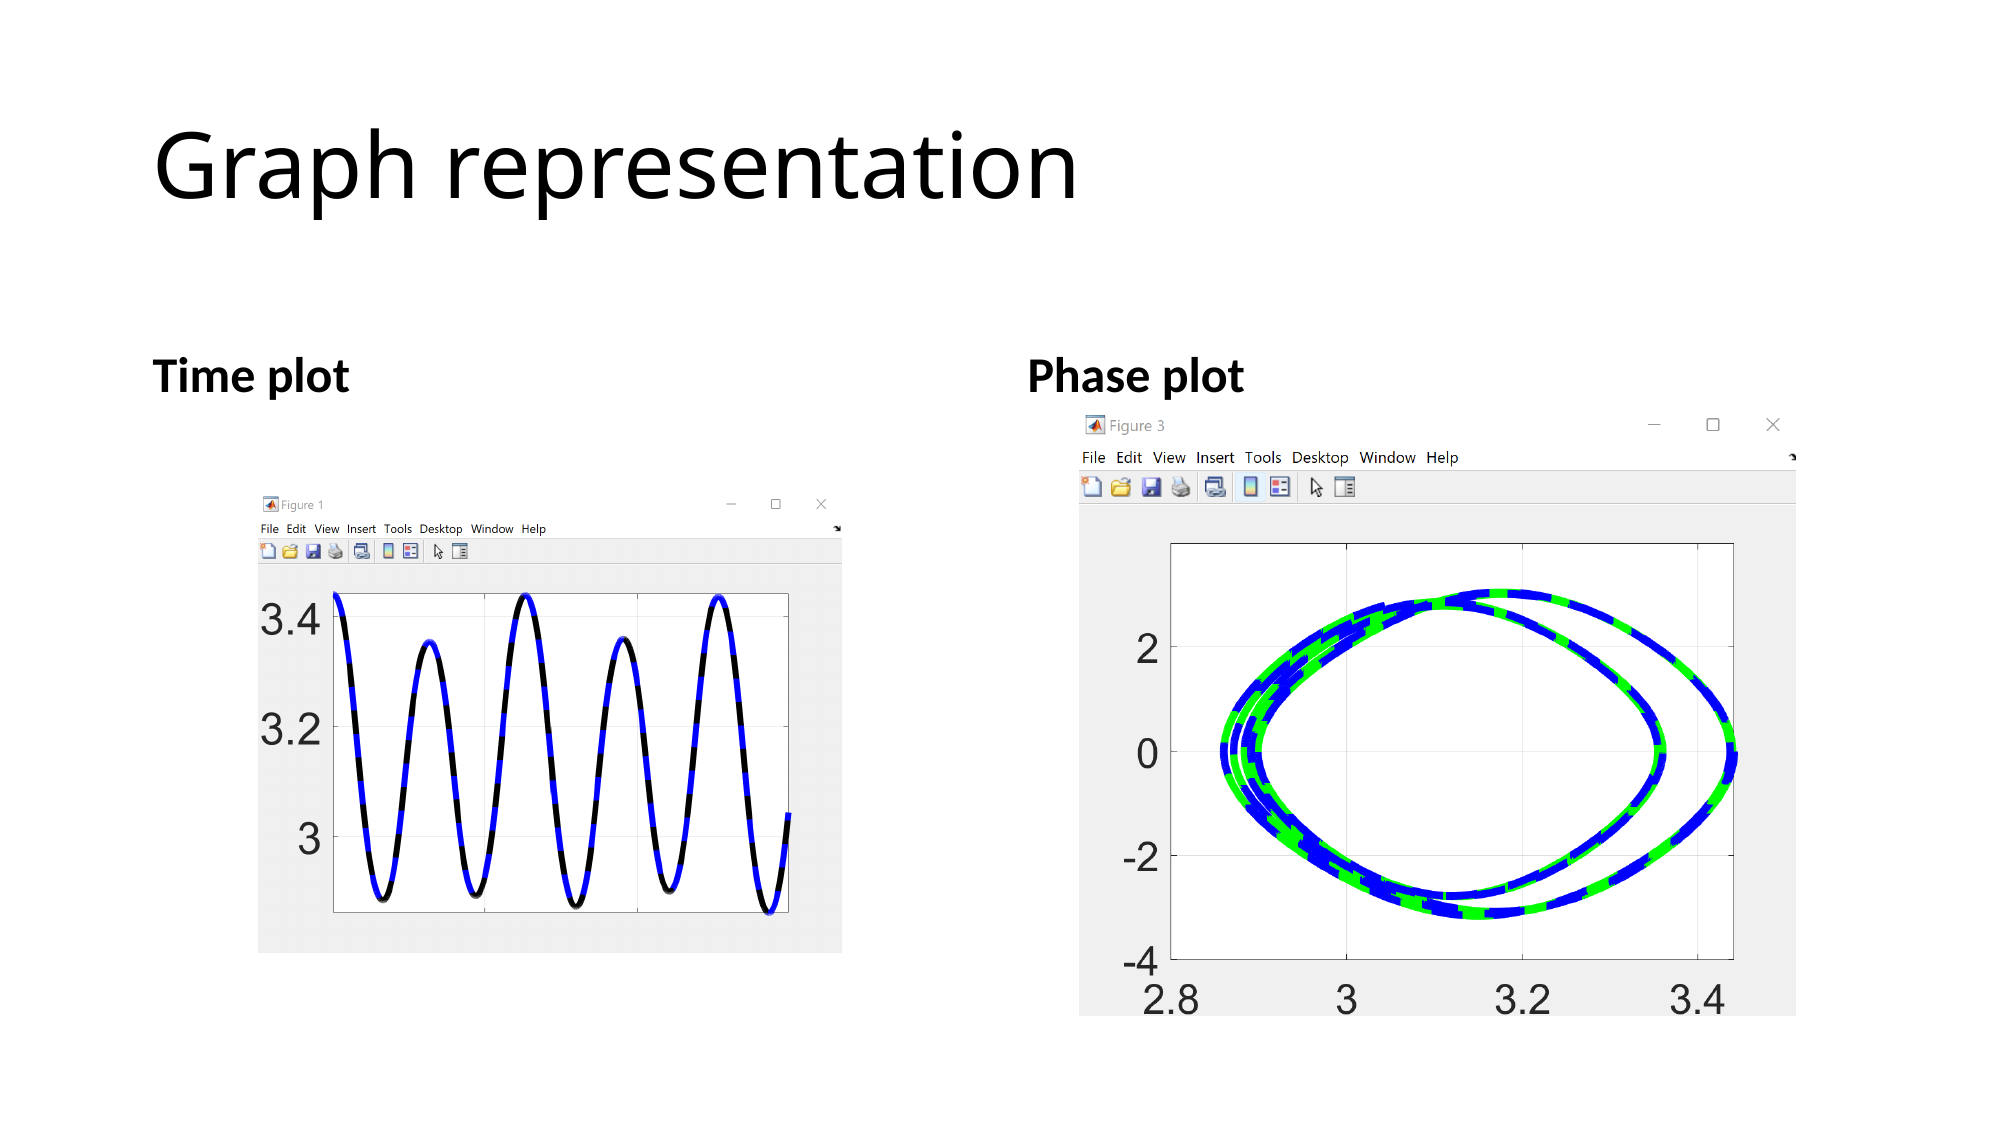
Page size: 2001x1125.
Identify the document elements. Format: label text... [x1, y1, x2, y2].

list Time plot [137, 275, 984, 411]
title Graph representation [137, 59, 1863, 278]
picture [258, 493, 842, 953]
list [1079, 410, 1796, 1016]
list Phase plot [1012, 275, 1863, 411]
